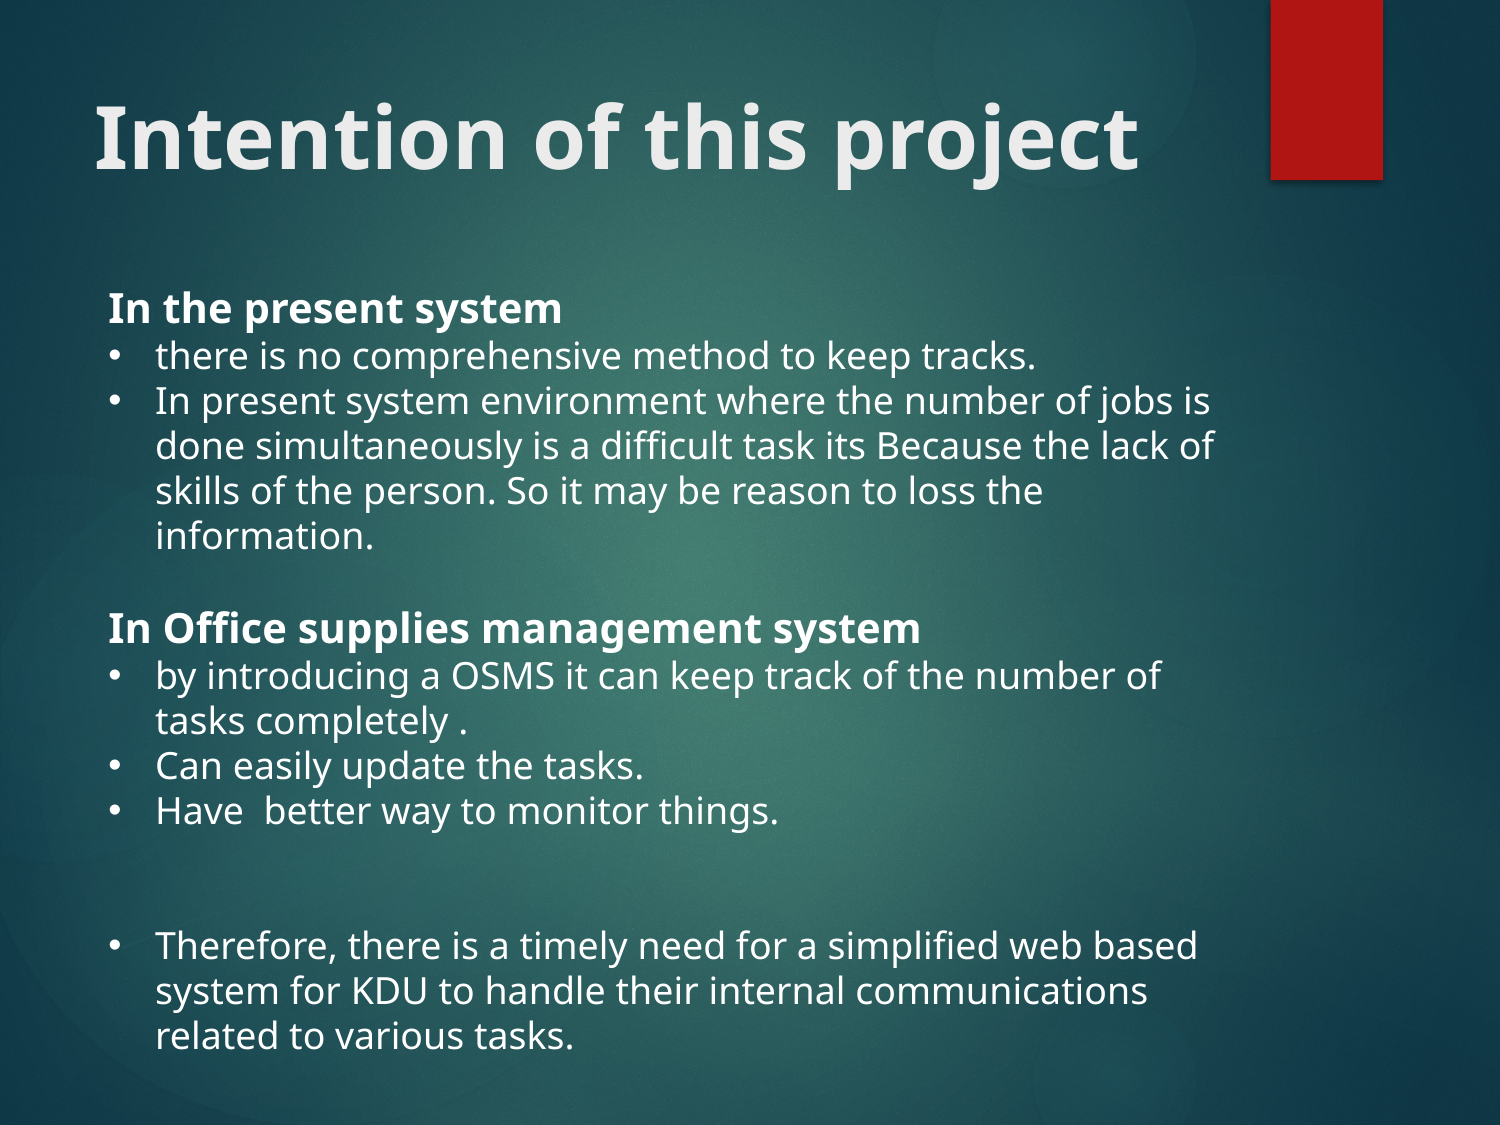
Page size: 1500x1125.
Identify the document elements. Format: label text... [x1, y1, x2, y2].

text_box In the present system there is no comprehensive method to keep tracks. In present system environment where the number of jobs is done simultaneously is a difficult task its Because the lack of skills of the person. So it may be reason to loss the information. In Office supplies management system by introducing a OSMS it can keep track of the number of tasks completely . Can easily update the tasks. Have better way to monitor things. Therefore, there is a timely need for a simplified web based system for KDU to handle their internal communications related to various tasks. [93, 274, 1256, 1110]
title Intention of this project [79, 74, 1237, 304]
